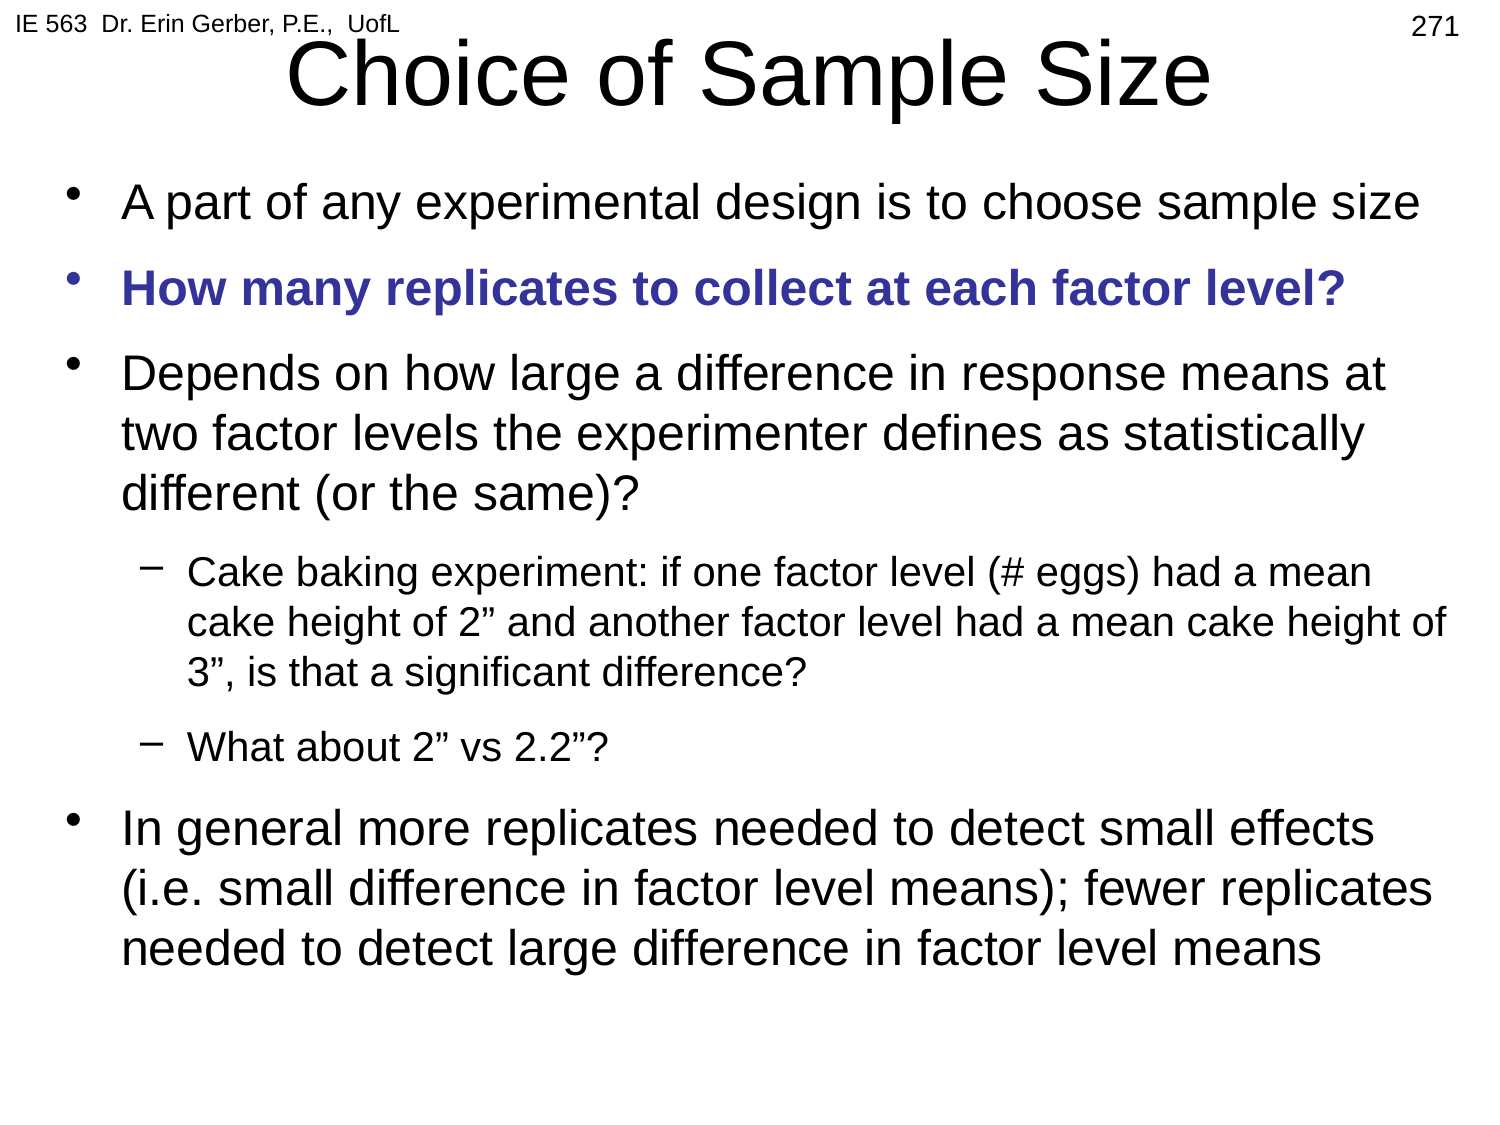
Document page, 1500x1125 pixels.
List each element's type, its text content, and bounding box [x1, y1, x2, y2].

footer IE 563 Dr. Erin Gerber, P.E., UofL [0, 0, 74, 79]
list A part of any experimental design is to choose sample size How many replicates to collect at each factor level? Depends on how large a difference in response means at two factor levels the experimenter defines as statistically different (or the same)? Cake baking experiment: if one factor level (# eggs) had a mean cake height of 2” and another factor level had a mean cake height of 3”, is that a significant difference? What about 2” vs 2.2”? In general more replicates needed to detect small effects (i.e. small difference in factor level means); fewer replicates needed to detect large difference in factor level means [49, 162, 1463, 1001]
slide_number 271 [1426, 0, 1476, 79]
title Choice of Sample Size [74, 0, 1426, 162]
